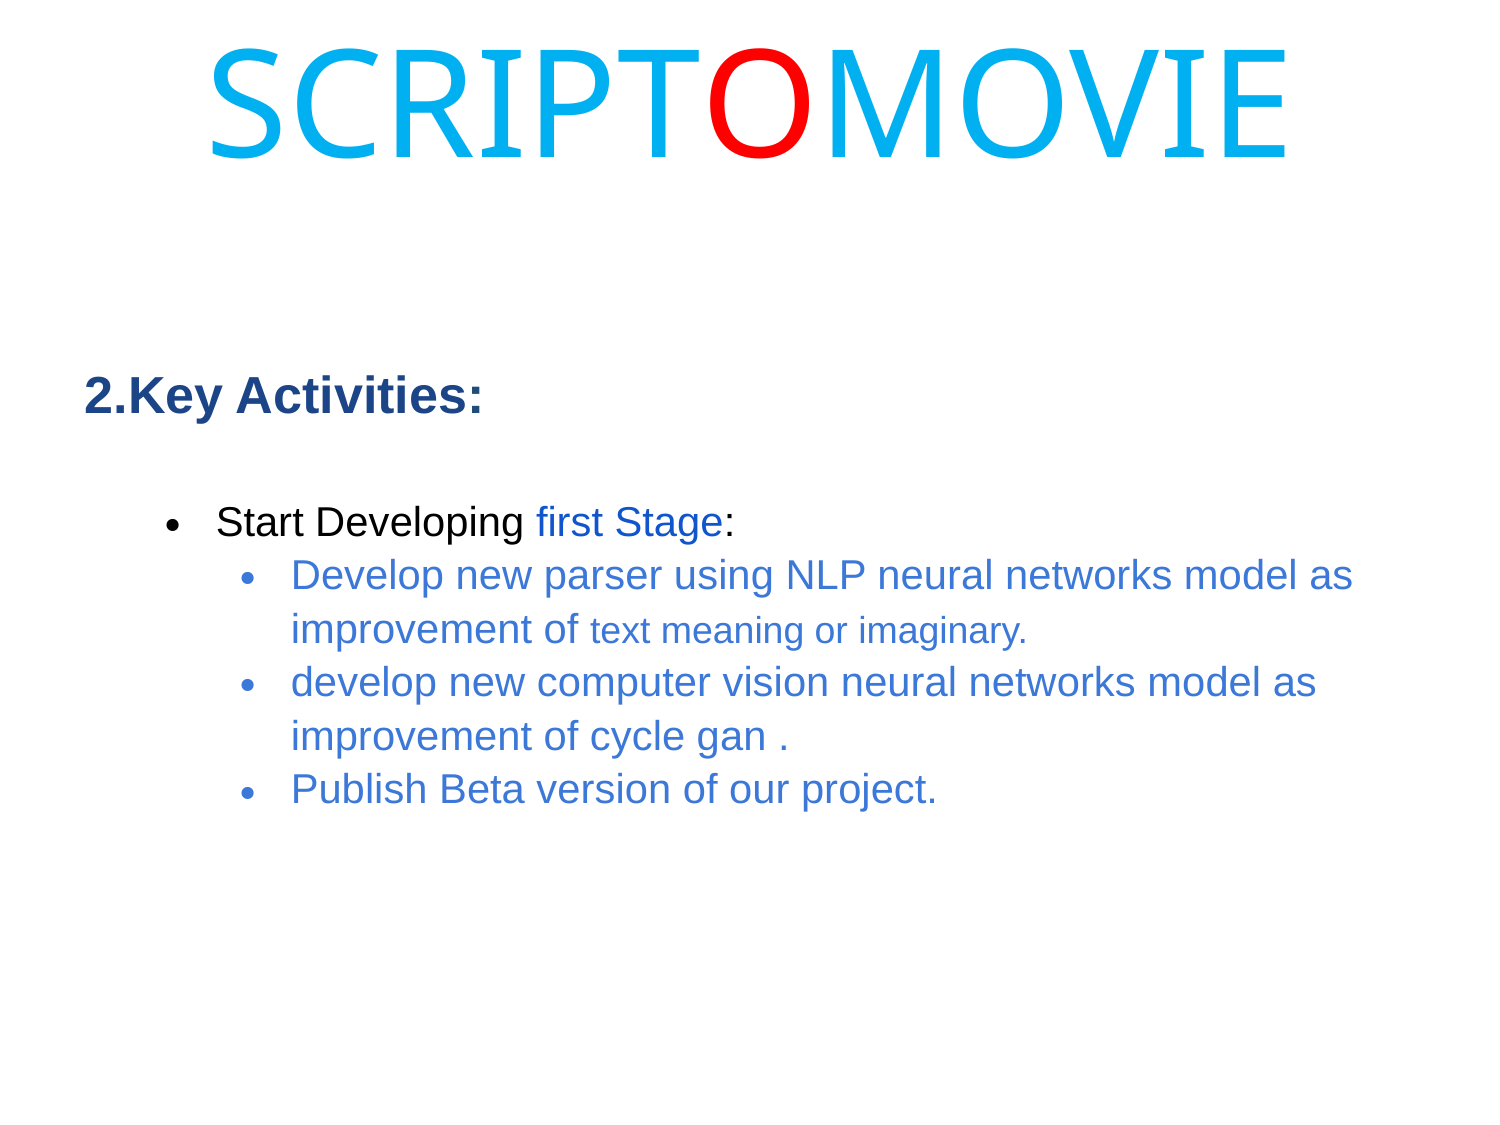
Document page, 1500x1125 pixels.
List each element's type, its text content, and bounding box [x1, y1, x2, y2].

text_box SCRIPTOMOVIE [74, 0, 1425, 188]
text_box 2.Key Activities: Start Developing first Stage: Develop new parser using NLP neural networks model as improvement of text meaning or imaginary. develop new computer vision neural networks model as improvement of cycle gan . Publish Beta version of our project. [69, 287, 1487, 1078]
